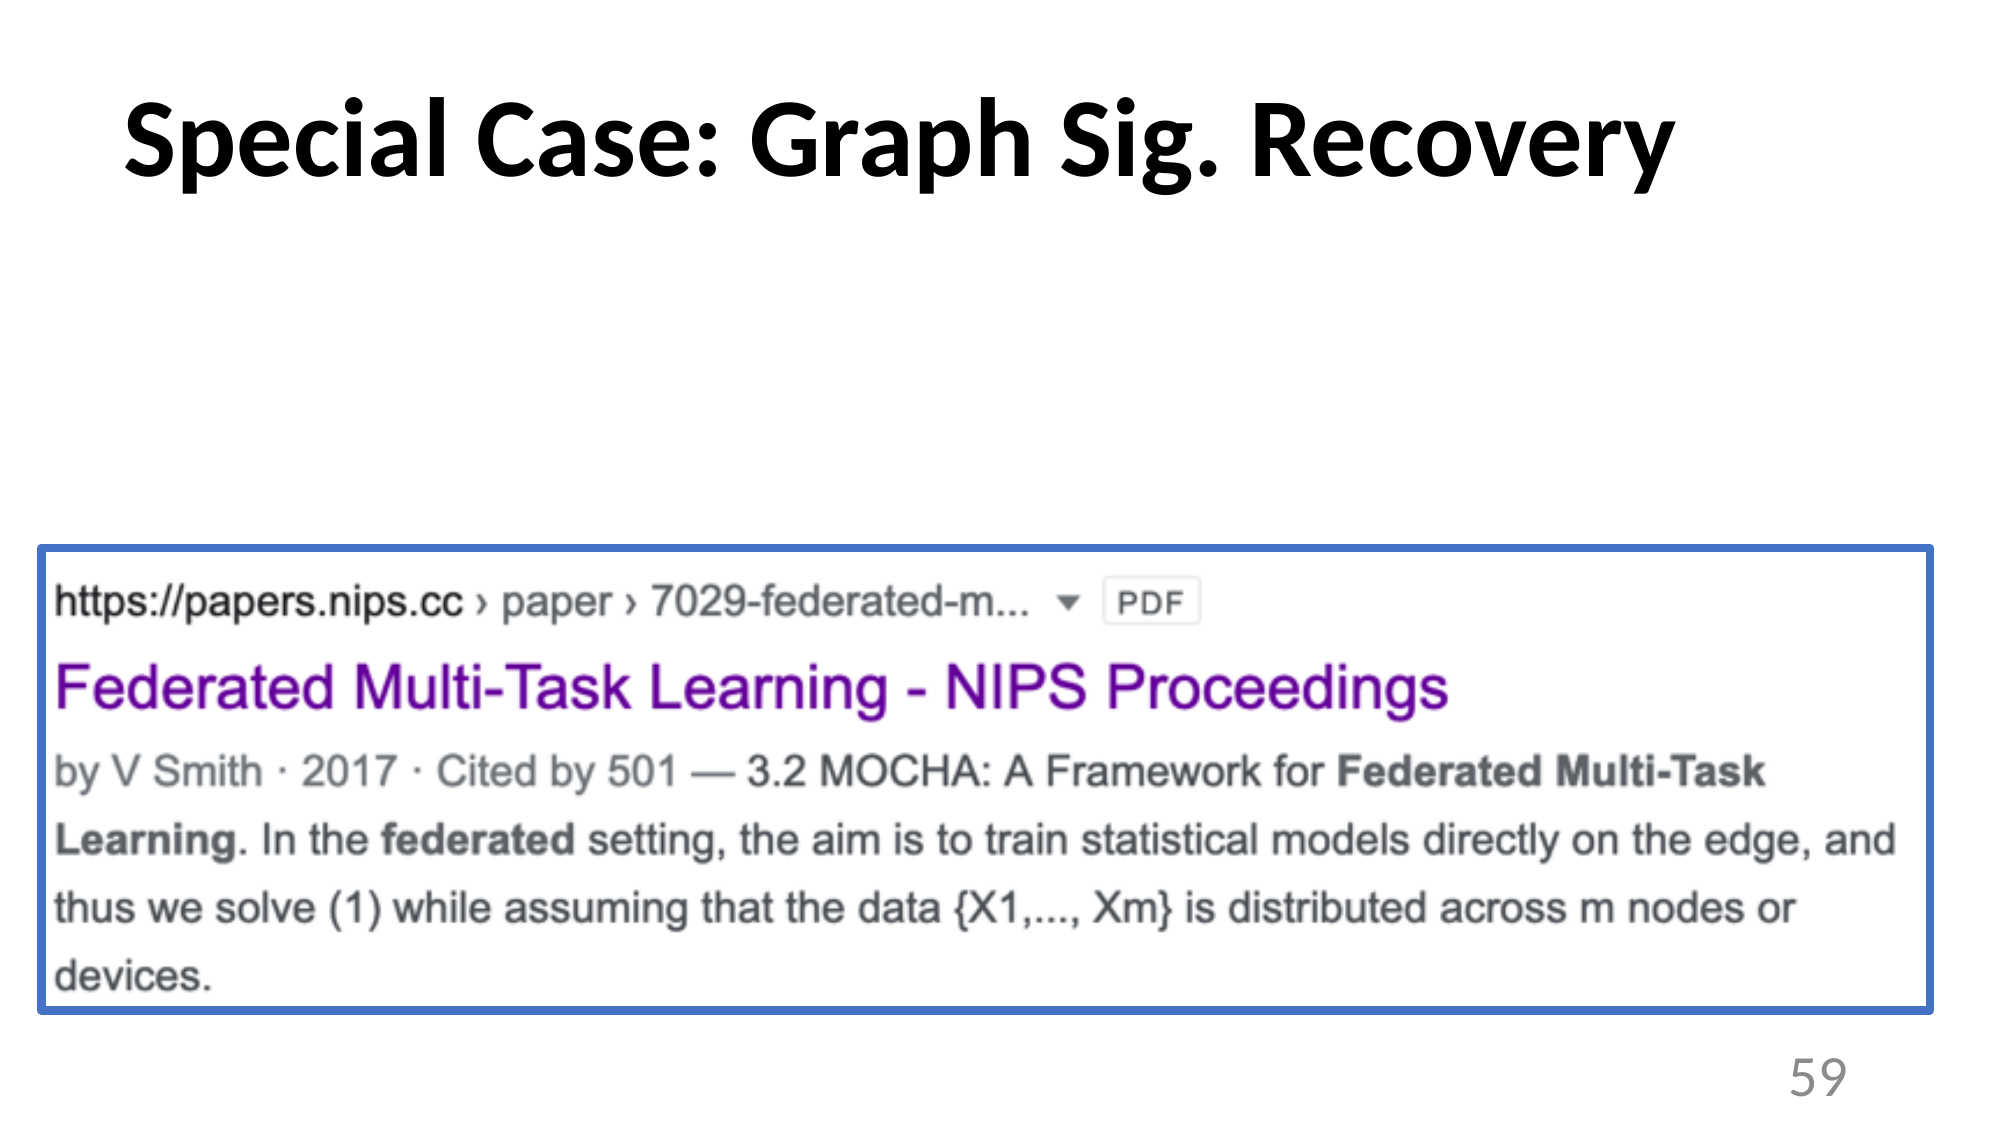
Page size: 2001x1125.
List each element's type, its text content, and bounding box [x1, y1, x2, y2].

slide_number 59 [1412, 1042, 1863, 1103]
picture [45, 551, 1926, 1007]
title Special Case: Graph Sig. Recovery [108, 45, 1892, 235]
